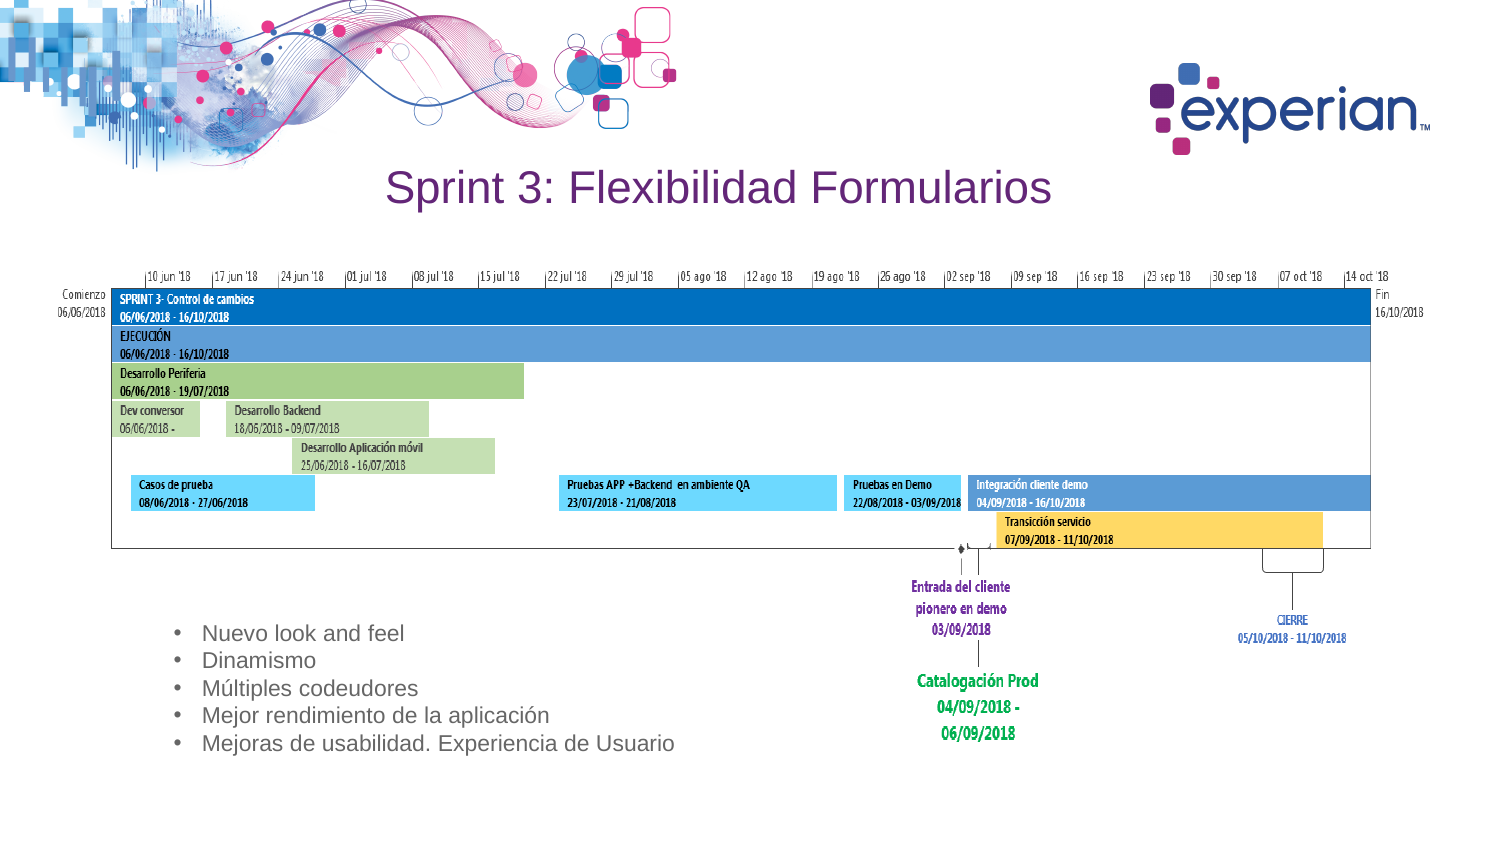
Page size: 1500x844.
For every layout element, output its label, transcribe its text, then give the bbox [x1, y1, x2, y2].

picture [51, 225, 1451, 800]
picture [1150, 63, 1430, 155]
picture [0, 0, 702, 188]
text_box Sprint 3: Flexibilidad Formularios [369, 156, 1229, 225]
